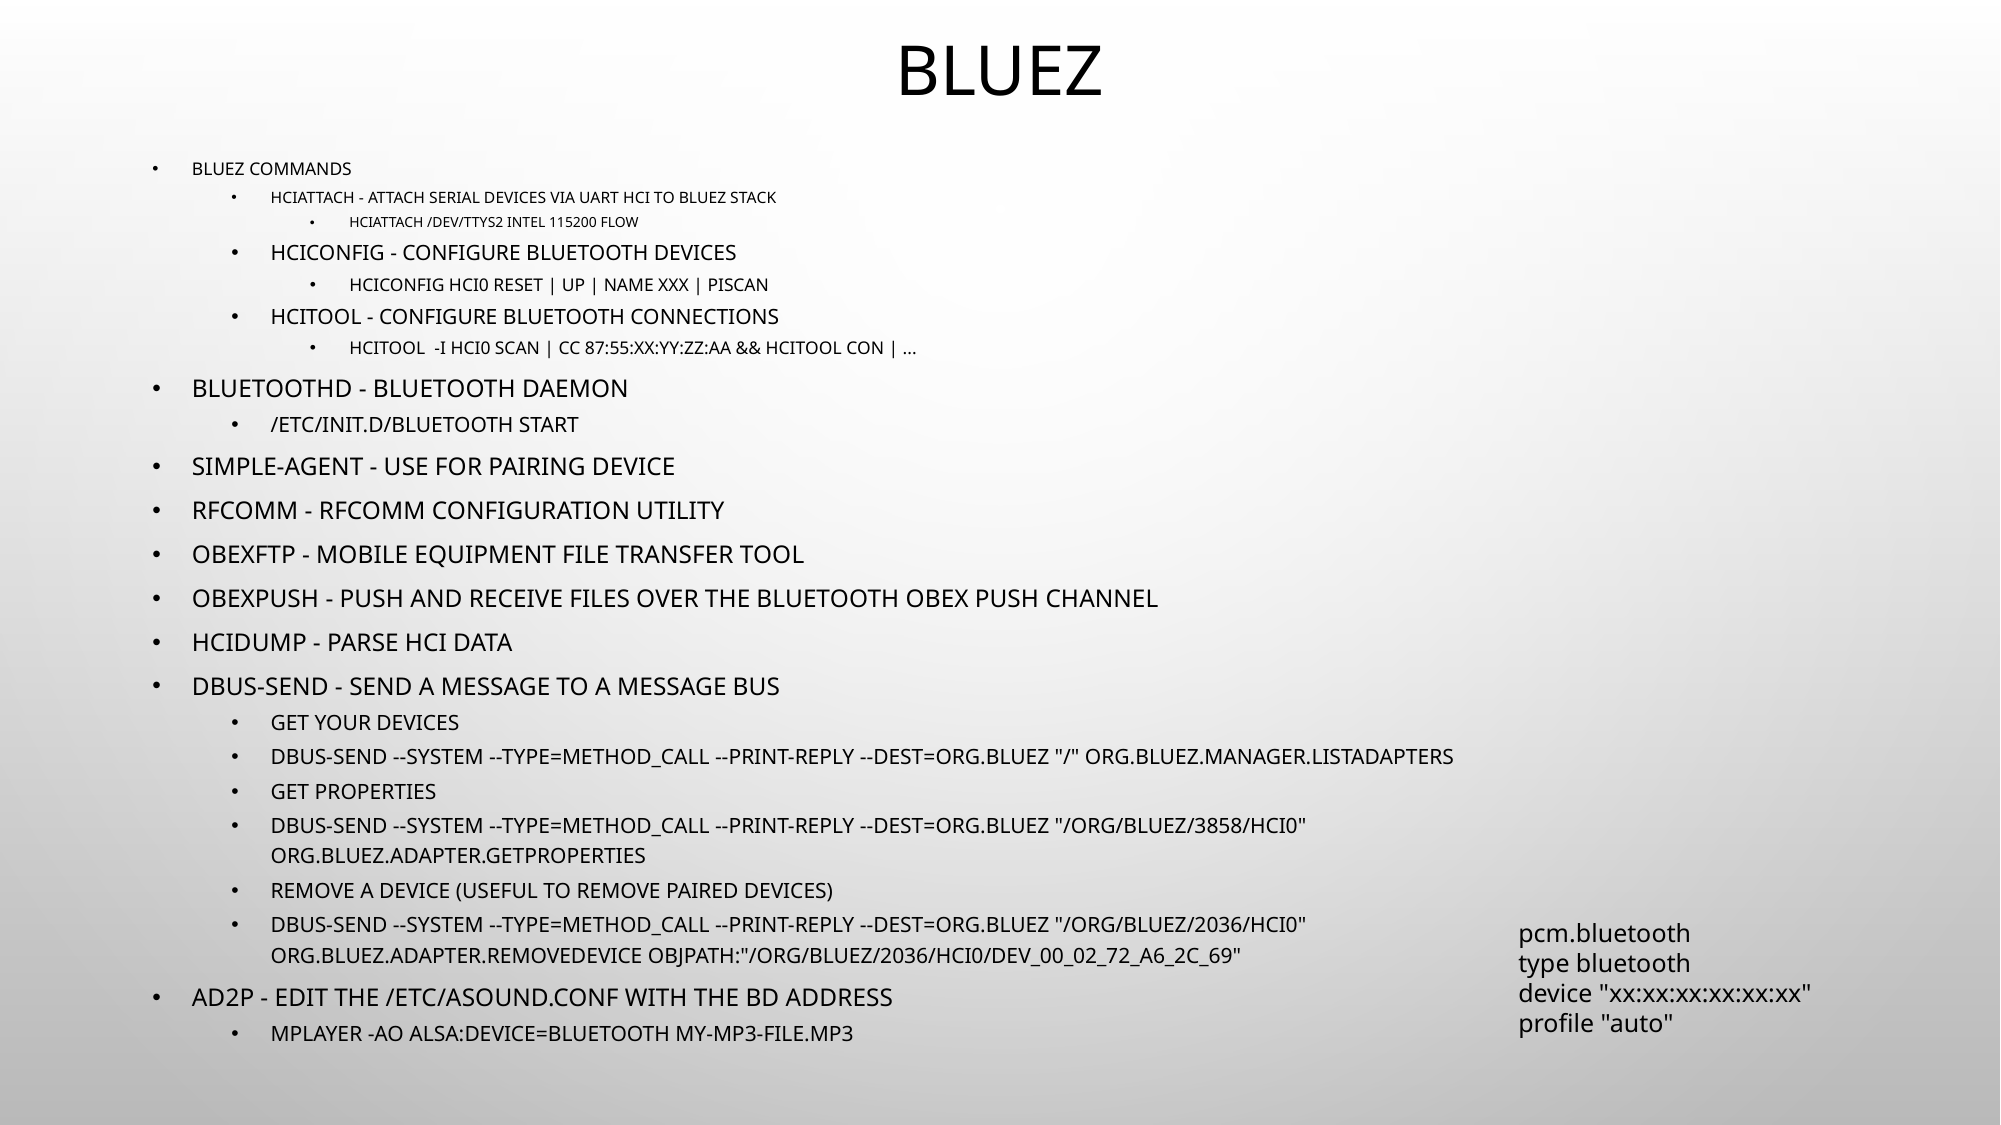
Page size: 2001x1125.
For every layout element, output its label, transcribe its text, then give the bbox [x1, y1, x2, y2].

title Bluez [137, 28, 1863, 118]
picture [0, 0, 2000, 1125]
text_box pcm.bluetooth type bluetooth device "xx:xx:xx:xx:xx:xx" profile "auto" [1503, 910, 1921, 1046]
list Bluez Commands hciattach - attach serial devices via UART HCI to BlueZ stack hciattach /dev/ttyS2 Intel 115200 flow hciconfig - configure Bluetooth devices hciconfig hci0 reset | up | name XXX | piscan hcitool - configure Bluetooth connections hcitool -i hci0 scan | cc 87:55:xx:yy:zz:aa && hcitool con | ... BLUETOOTHD - Bluetooth daemon /etc/init.d/bluetooth start SIMPLE-AGENT - Use for pairing device RFCOMM - RFCOMM configuration utility OBEXFTP - Mobile Equipment file transfer tool OBEXPUSH - Push and Receive Files over the Bluetooth OBEX Push Channel HCIDUMP - Parse HCI data DBUS-SEND - Send a message to a message bus Get your devices dbus-send --system --type=method_call --print-reply --dest=org.bluez "/" org.bluez.Manager.ListAdapters Get Properties dbus-send --system --type=method_call --print-reply --dest=org.bluez "/org/bluez/3858/hci0" org.bluez.Adapter.GetProperties Remove a device (useful to remove paired devices) dbus-send --system --type=method_call --print-reply --dest=org.bluez "/org/bluez/2036/hci0" org.bluez.Adapter.RemoveDevice objpath:"/org/bluez/2036/hci0/dev_00_02_72_A6_2C_69" AD2P - Edit the /etc/asound.conf with the bd address mplayer -ao alsa:device=bluetooth my-mp3-file.mp3 [137, 146, 1475, 1095]
